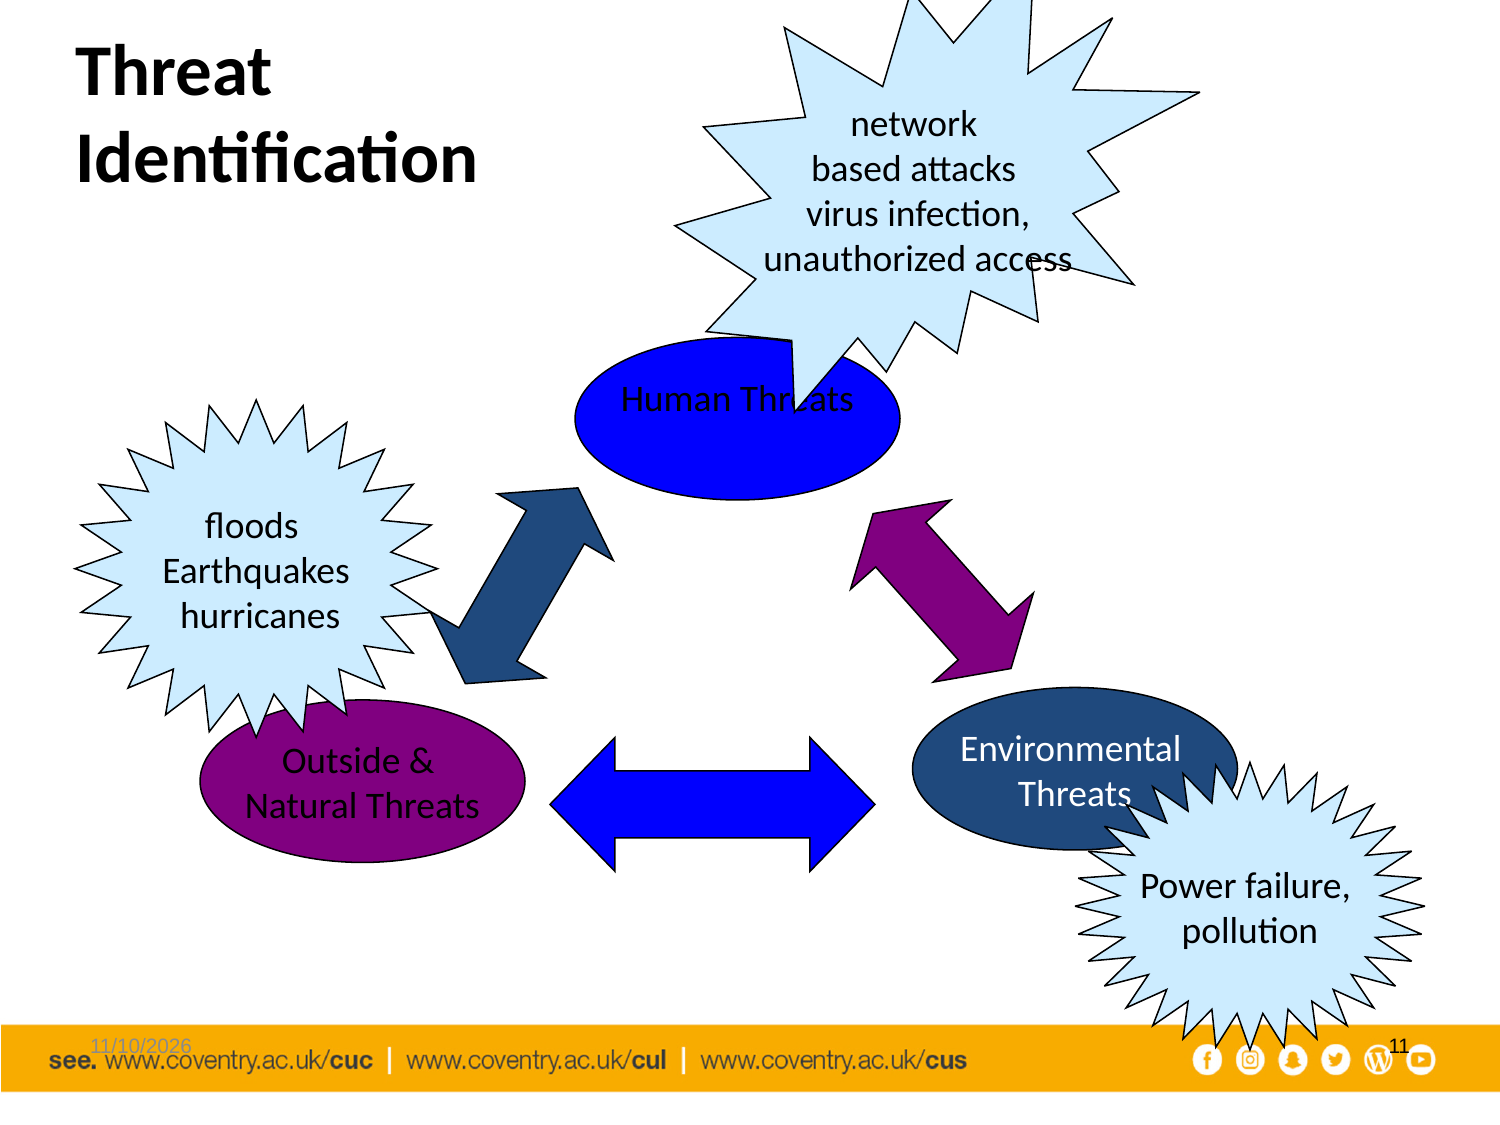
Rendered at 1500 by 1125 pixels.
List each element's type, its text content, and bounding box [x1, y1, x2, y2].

text_box [850, 500, 1034, 683]
text_box floods Earthquakes hurricanes [74, 399, 438, 738]
title Threat Identification [75, 20, 688, 200]
text_box [549, 737, 875, 872]
text_box [430, 487, 614, 684]
text_box Power failure, pollution [1074, 762, 1426, 1050]
text_box Environmental Threats [912, 687, 1238, 850]
picture [0, 0, 1500, 1122]
text_box network based attacks virus infection, unauthorized access [674, 0, 1200, 413]
text_box Human Threats [575, 337, 901, 500]
slide_number 11 [1074, 1025, 1425, 1100]
text_box Outside & Natural Threats [200, 699, 526, 863]
picture [920, 0, 989, 42]
slide_number 29 ربيع الثاني، 1445 [75, 1025, 425, 1100]
